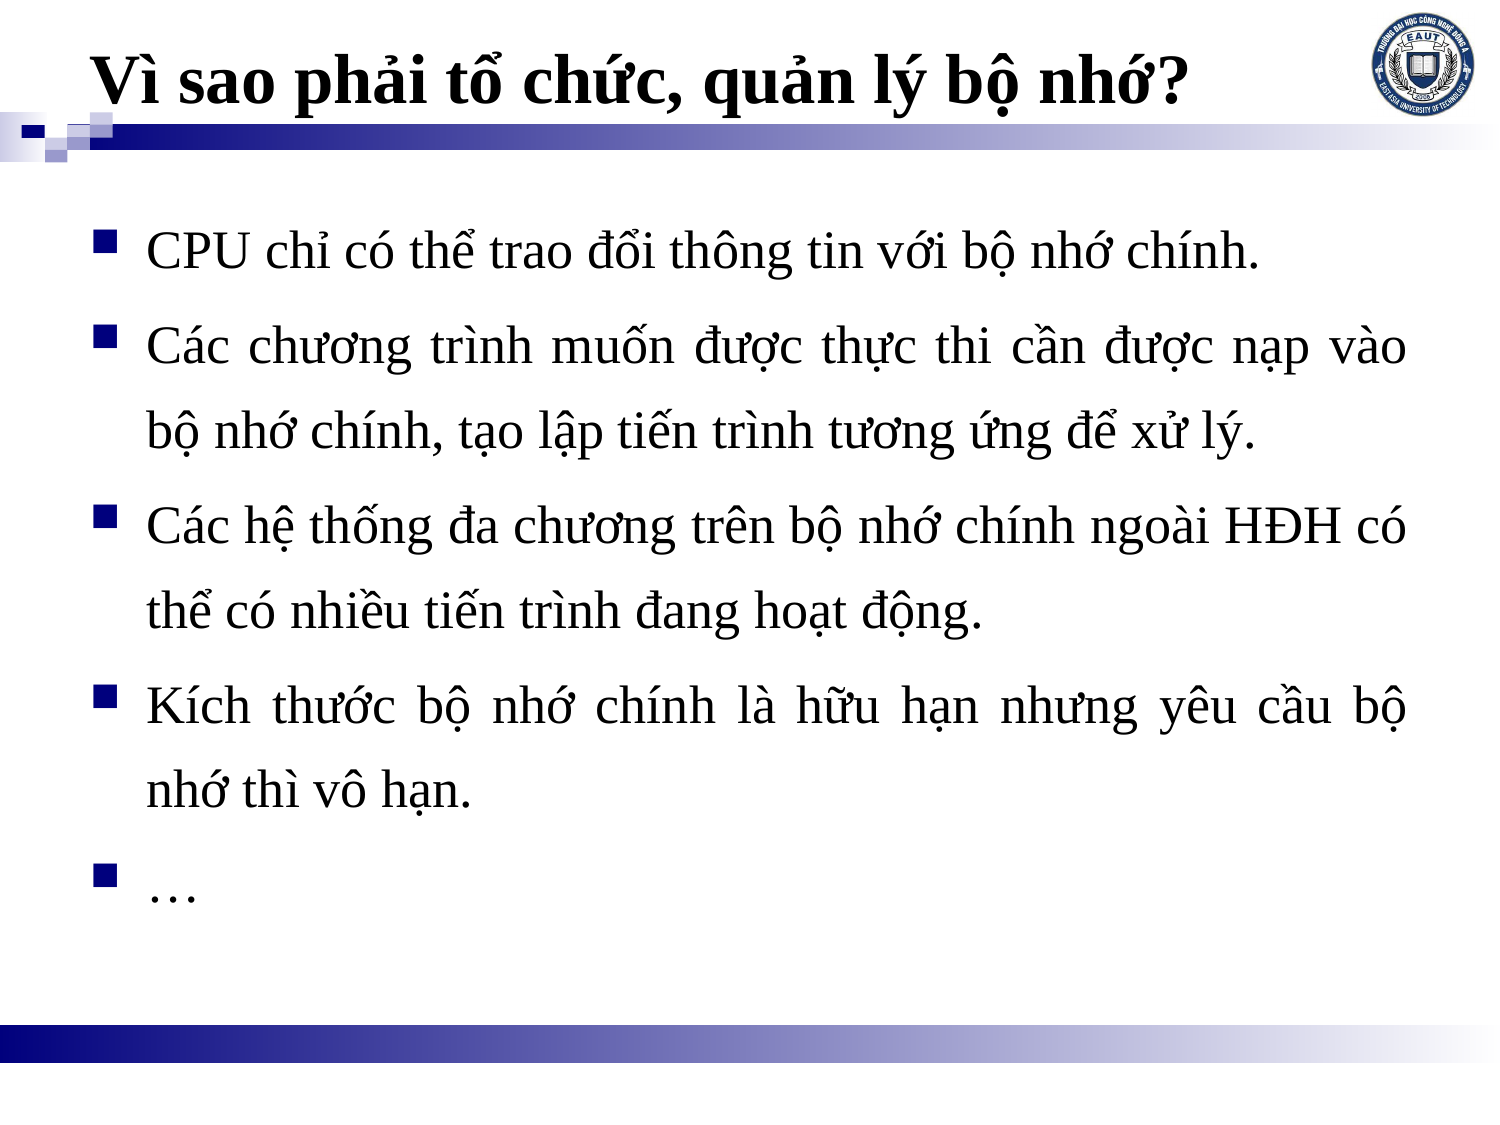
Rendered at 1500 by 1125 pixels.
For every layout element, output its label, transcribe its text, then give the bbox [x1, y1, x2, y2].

list CPU chỉ có thể trao đổi thông tin với bộ nhớ chính. Các chương trình muốn được thực thi cần được nạp vào bộ nhớ chính, tạo lập tiến trình tương ứng để xử lý. Các hệ thống đa chương trên bộ nhớ chính ngoài HĐH có thể có nhiều tiến trình đang hoạt động. Kích thước bộ nhớ chính là hữu hạn nhưng yêu cầu bộ nhớ thì vô hạn. … [75, 187, 1425, 963]
title Vì sao phải tổ chức, quản lý bộ nhớ? [75, 24, 1275, 179]
